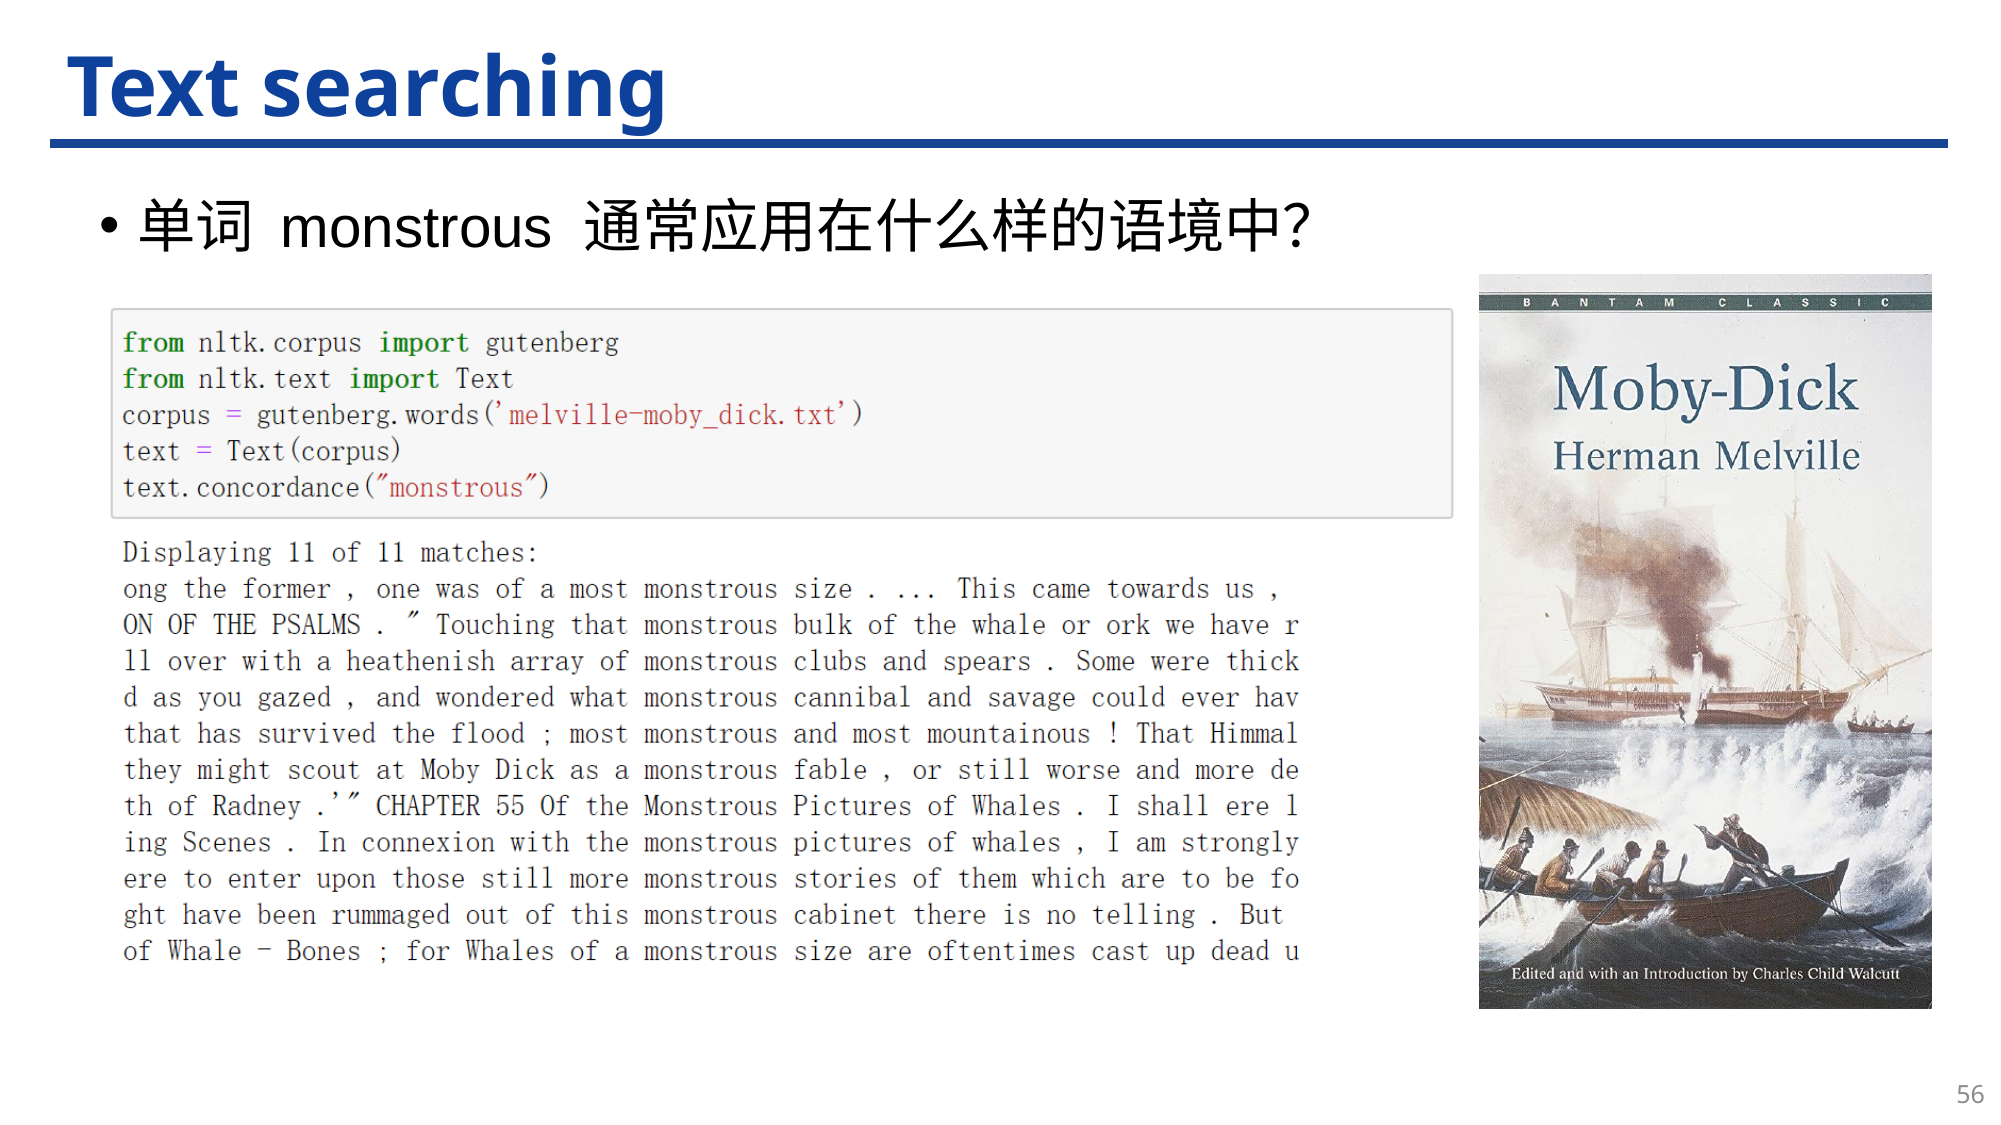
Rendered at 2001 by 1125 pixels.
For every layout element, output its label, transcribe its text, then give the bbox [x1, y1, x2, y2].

title Text searching [51, 39, 1947, 140]
slide_number 56 [1899, 1065, 2000, 1125]
picture [99, 274, 1932, 1009]
list 单词 monstrous 通常应用在什么样的语境中？ [84, 181, 1900, 484]
